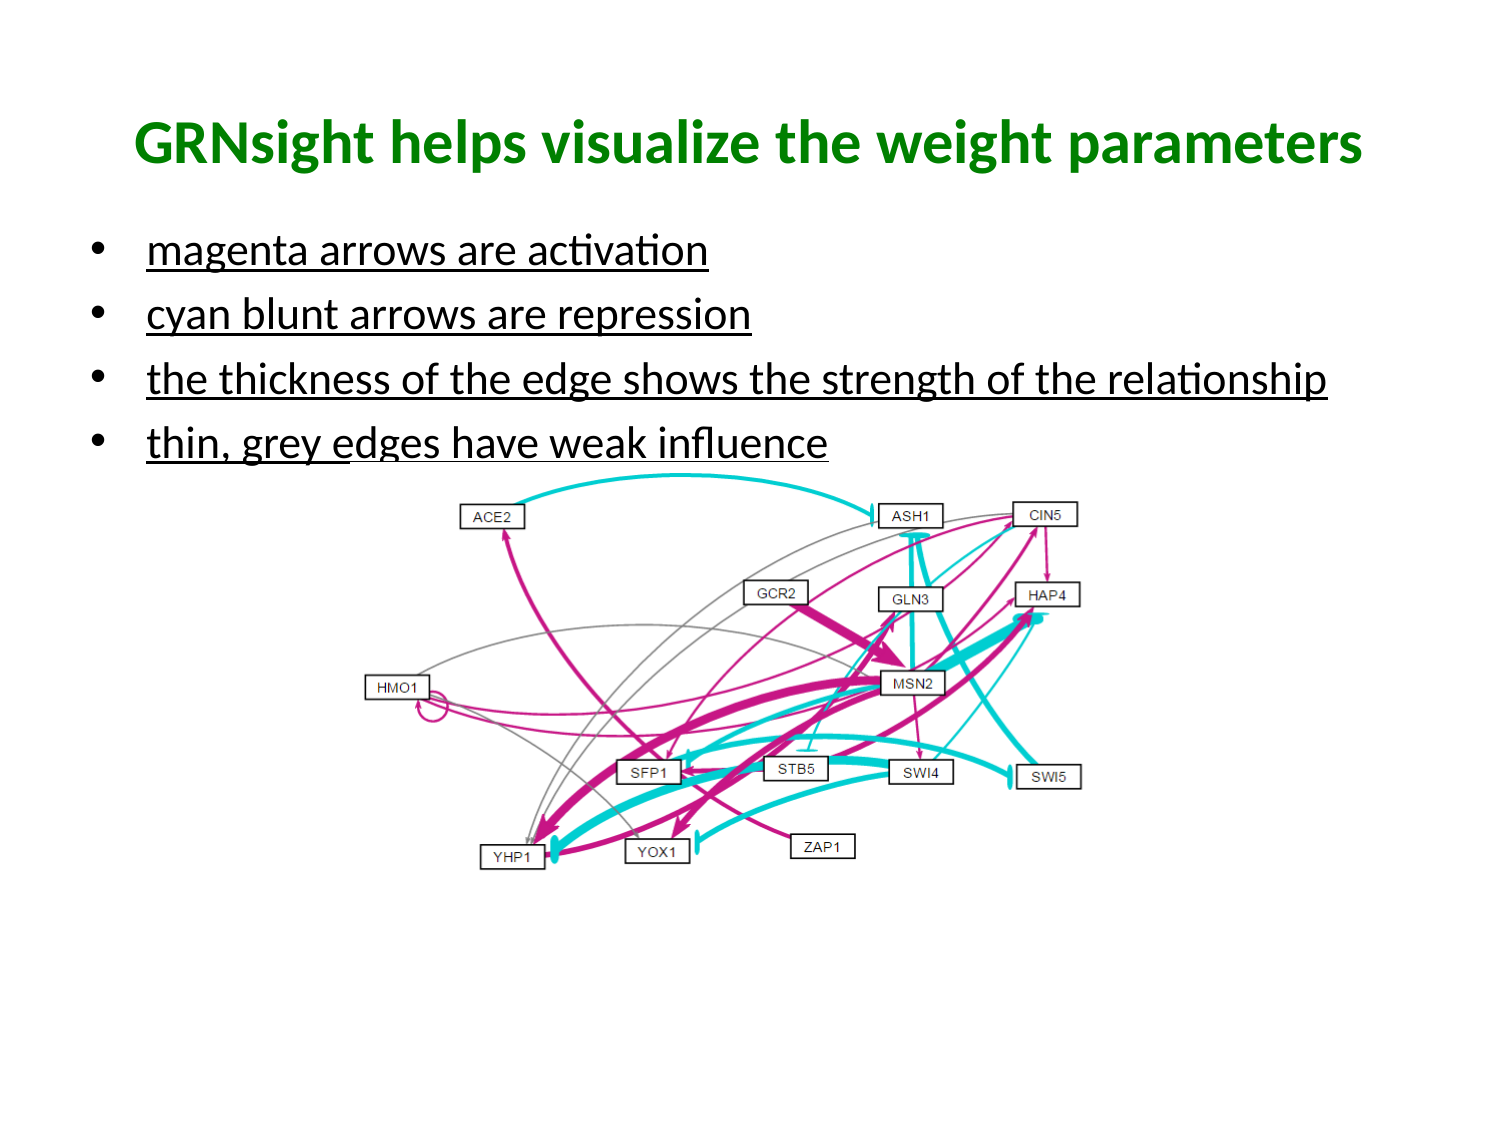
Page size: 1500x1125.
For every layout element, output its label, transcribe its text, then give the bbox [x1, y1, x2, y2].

picture [349, 462, 1088, 884]
title GRNsight helps visualize the weight parameters [75, 45, 1425, 212]
list magenta arrows are activation cyan blunt arrows are repression the thickness of the edge shows the strength of the relationship thin, grey edges have weak influence [75, 212, 1425, 1005]
